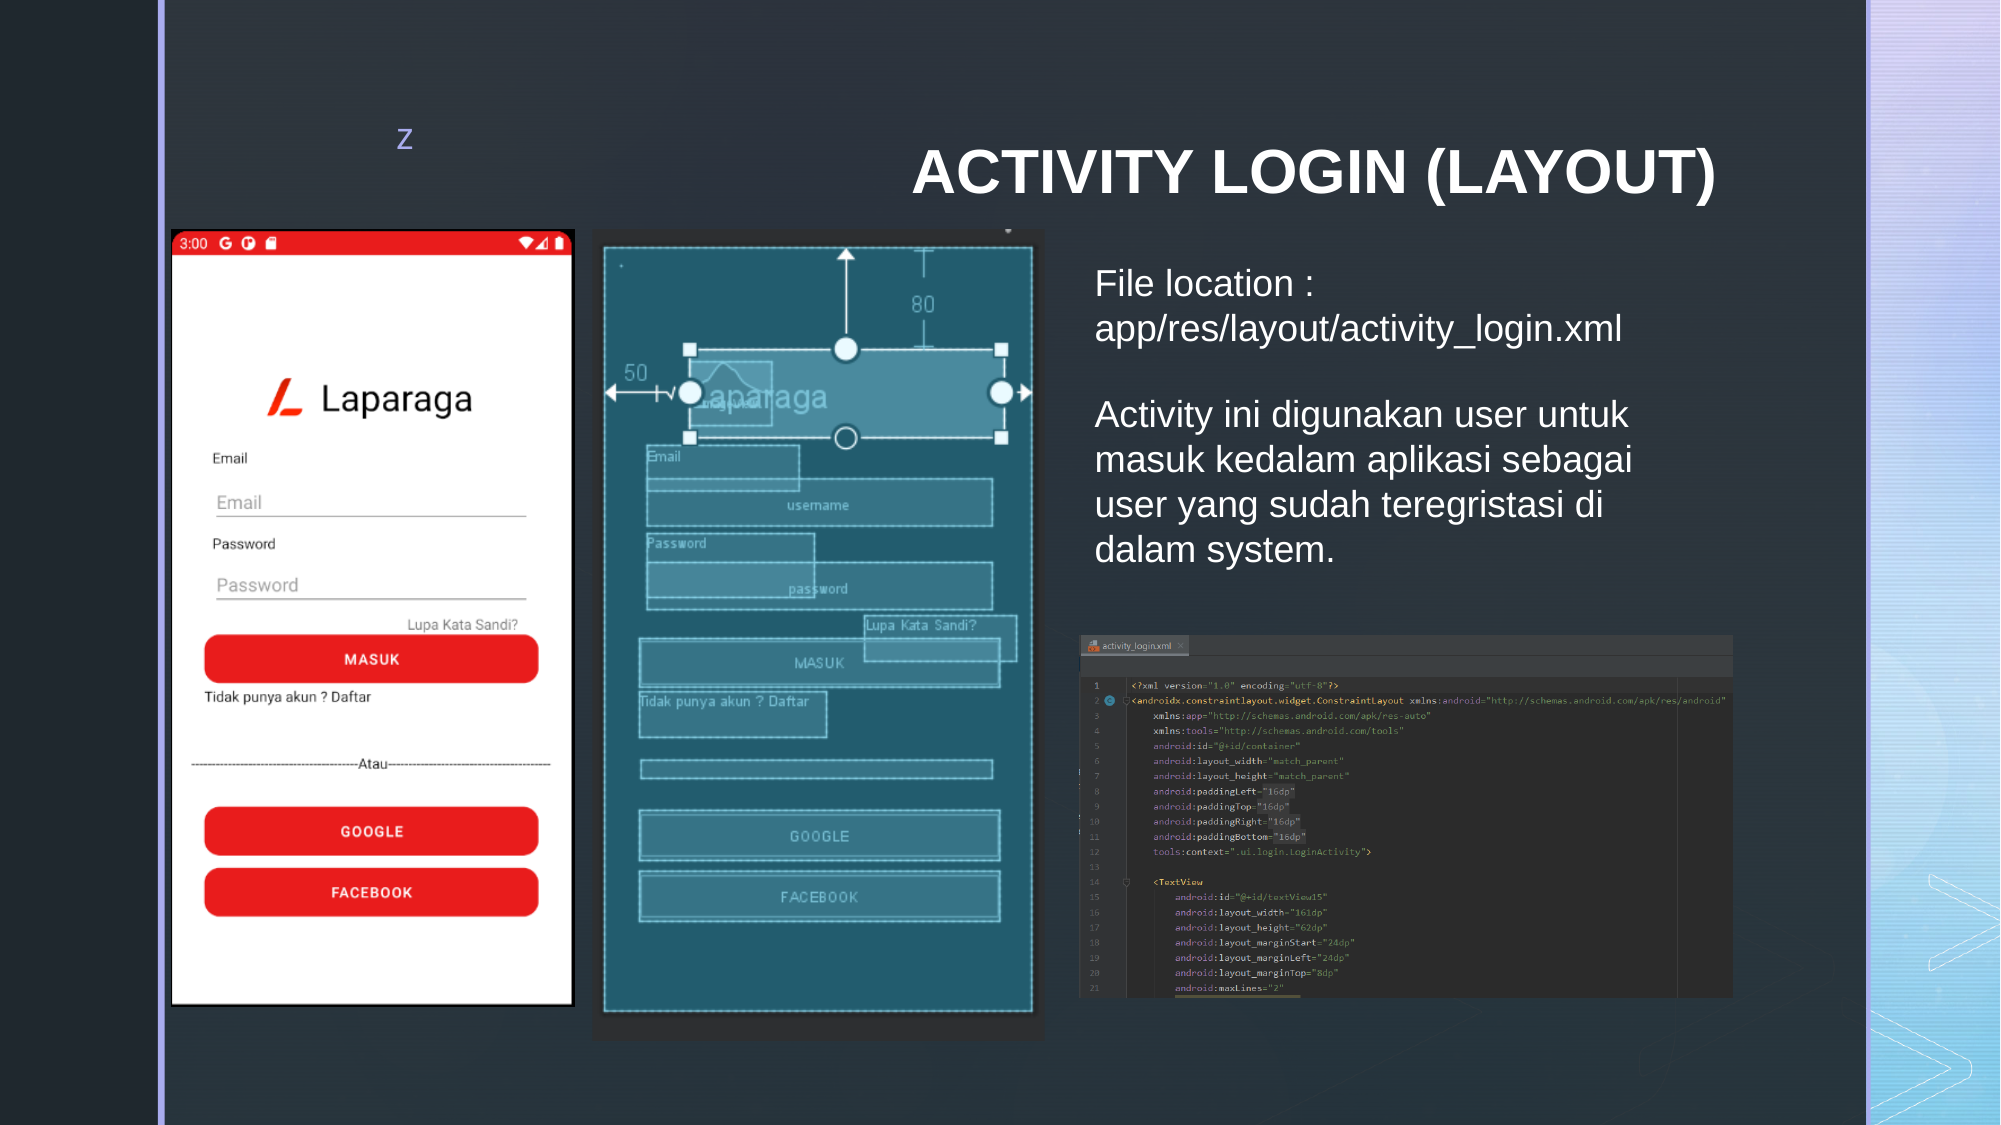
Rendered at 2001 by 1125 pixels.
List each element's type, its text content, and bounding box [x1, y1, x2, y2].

picture [170, 229, 575, 1007]
picture [1871, 0, 2001, 1125]
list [592, 229, 1045, 1041]
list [1079, 634, 1733, 999]
text_box File location : app/res/layout/activity_login.xml [1079, 251, 1733, 357]
text_box Activity ini digunakan user untuk masuk kedalam aplikasi sebagai user yang sudah teregristasi di dalam system. [1079, 382, 1719, 577]
title ACTIVITY LOGIN (LAYOUT) [852, 132, 1733, 230]
